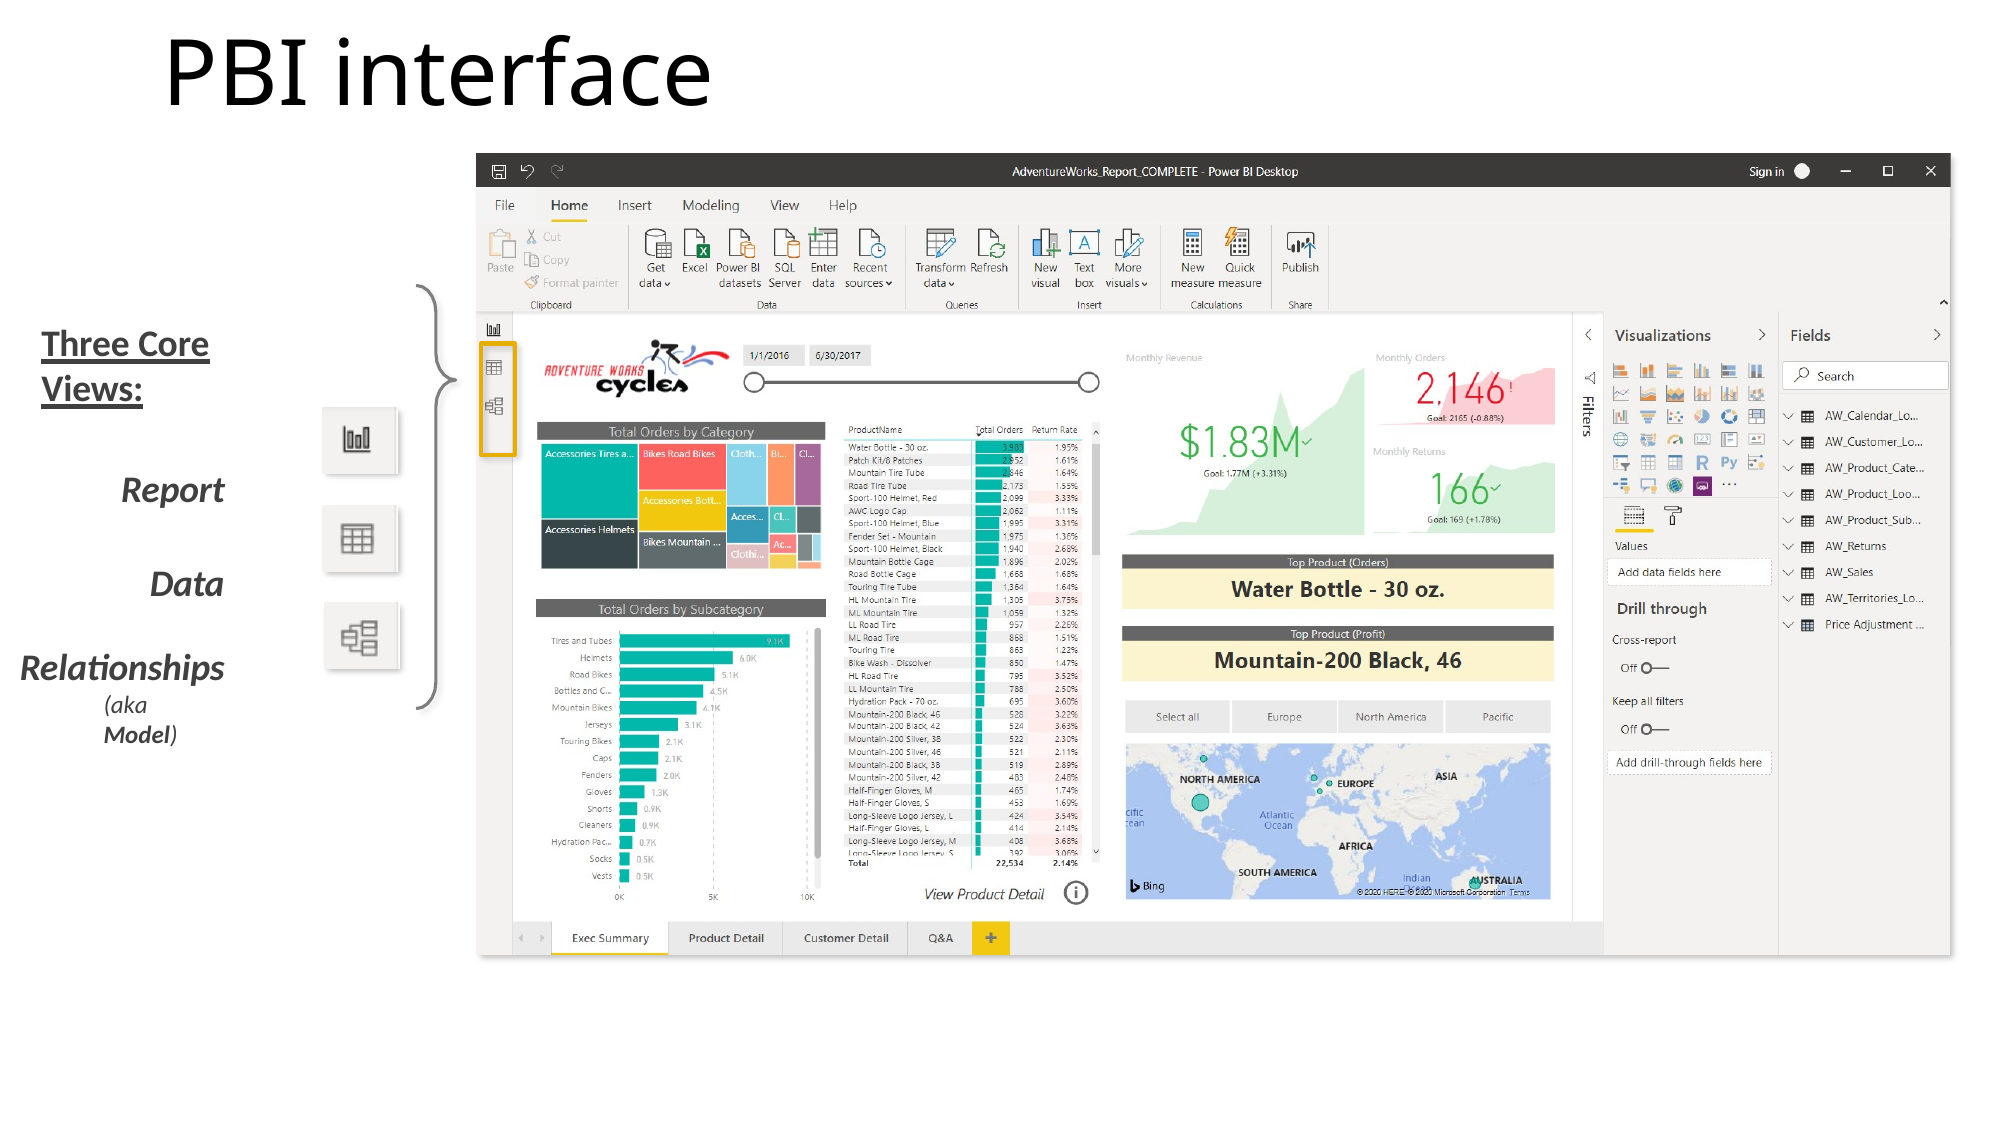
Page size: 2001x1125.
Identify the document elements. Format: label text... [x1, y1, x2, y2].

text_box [474, 151, 1961, 966]
text_box Three Core Views: Report Data Relationships (aka Model) [17, 317, 321, 749]
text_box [320, 279, 529, 723]
title PBI interface [147, 0, 1873, 152]
